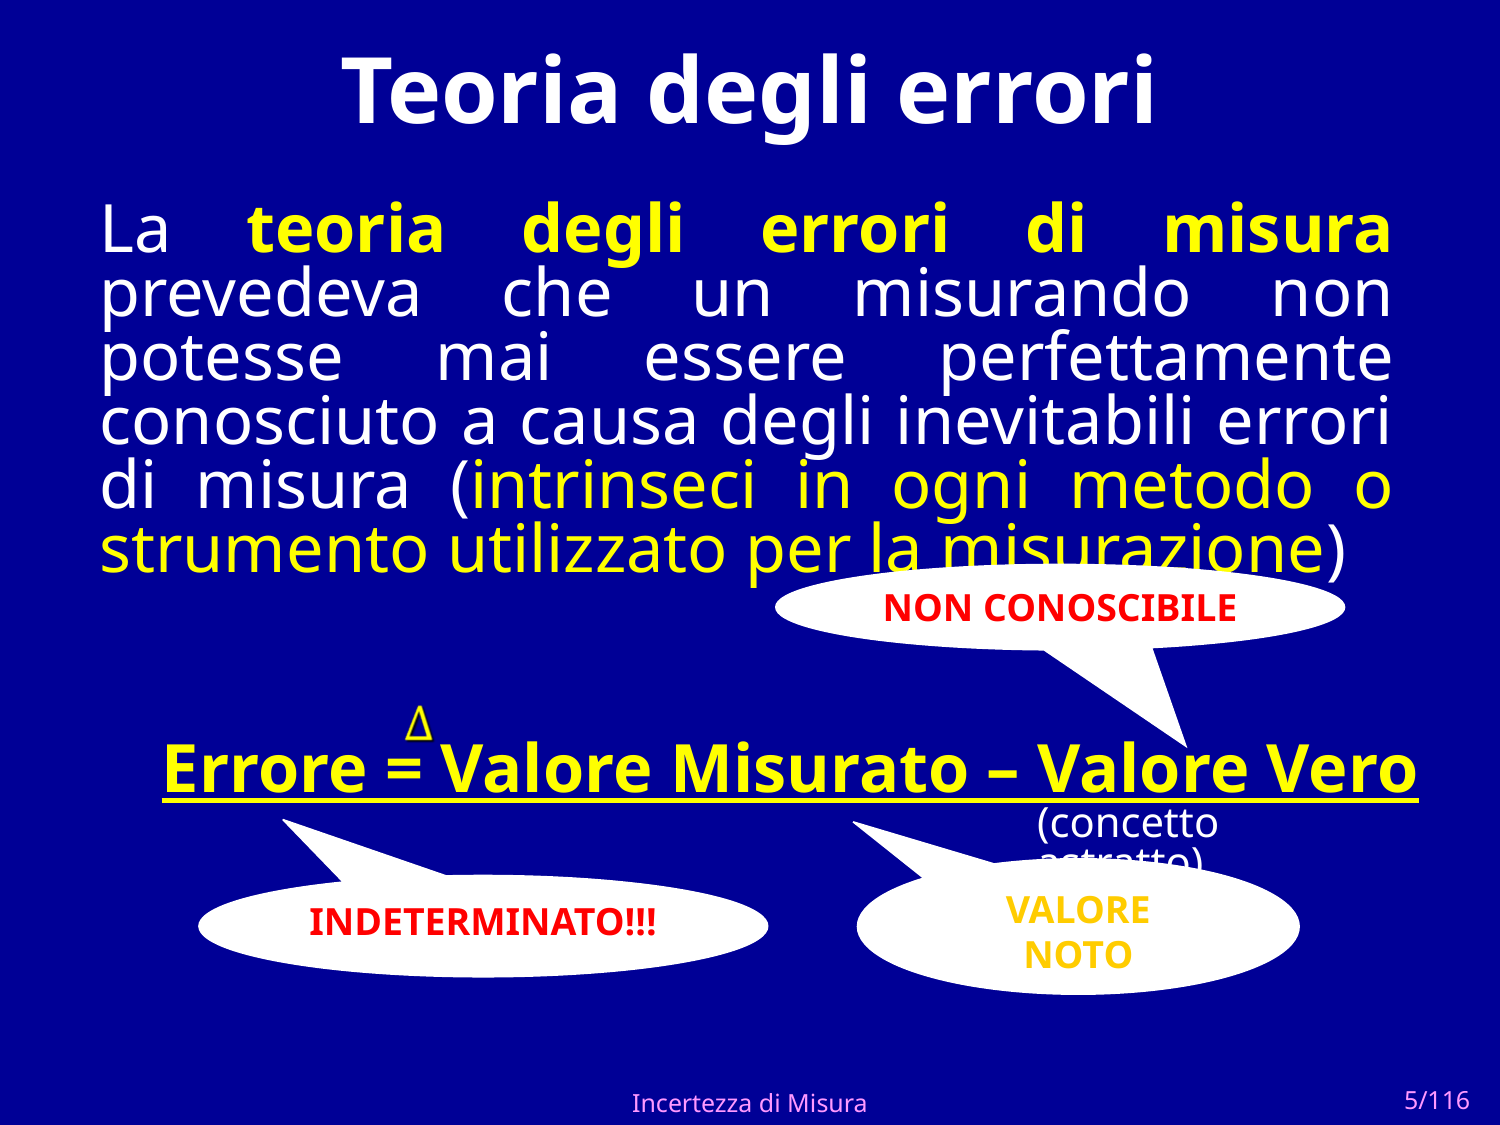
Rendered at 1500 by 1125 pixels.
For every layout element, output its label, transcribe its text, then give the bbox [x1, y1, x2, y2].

text_box Errore = Valore Misurato – Valore Vero [80, 734, 1500, 825]
text_box La teoria degli errori di misura prevedeva che un misurando non potesse mai essere perfettamente conosciuto a causa degli inevitabili errori di misura (intrinseci in ogni metodo o strumento utilizzato per la misurazione) [84, 193, 1410, 604]
title Teoria degli errori [0, 0, 1500, 174]
text_box VALORE NOTO [853, 821, 1300, 995]
text_box NON CONOSCIBILE [775, 564, 1345, 747]
text_box (concetto astratto) [1022, 797, 1387, 859]
text_box [330, 696, 508, 804]
text_box INDETERMINATO!!! [198, 819, 768, 977]
footer Incertezza di Misura [0, 1091, 1500, 1125]
